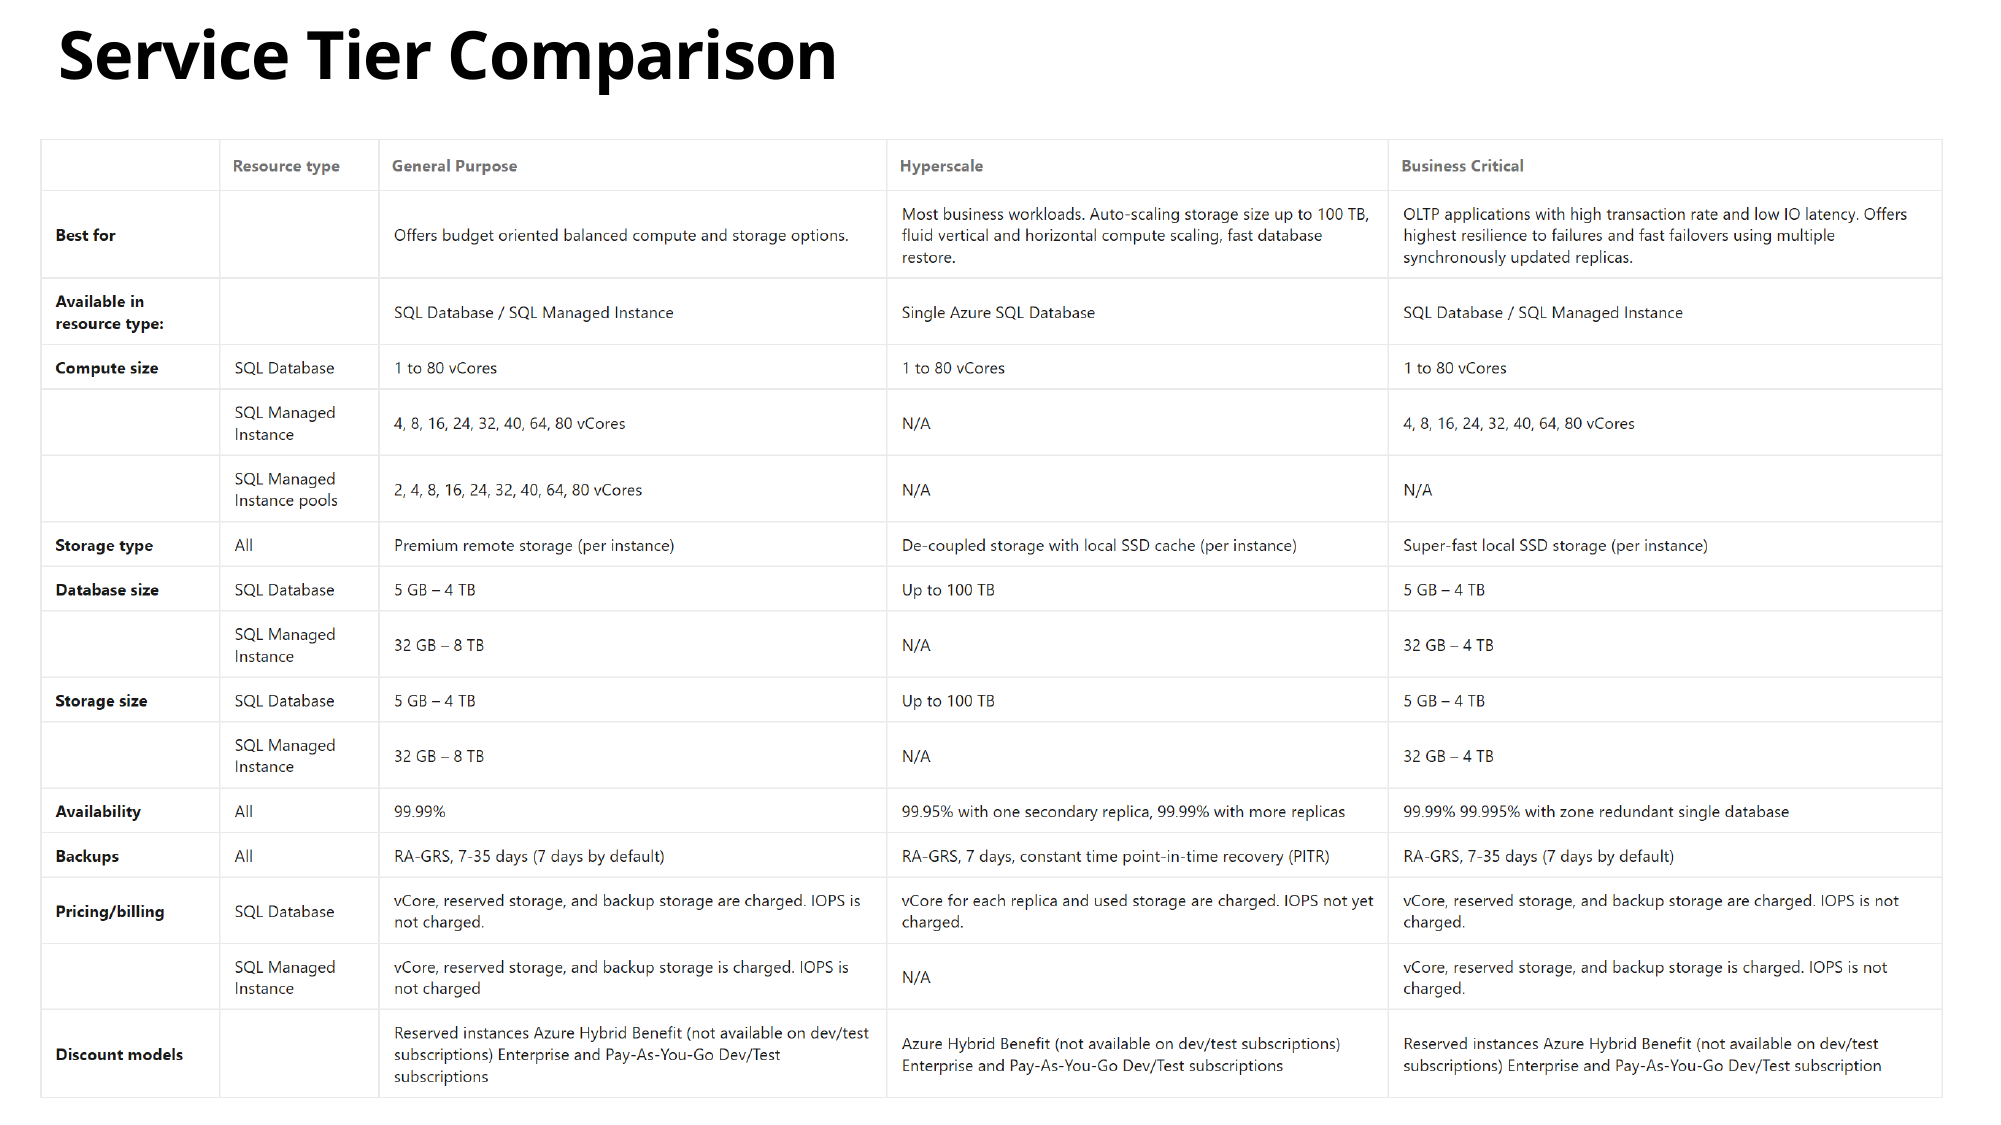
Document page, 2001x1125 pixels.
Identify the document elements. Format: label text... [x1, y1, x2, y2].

picture [37, 131, 1944, 1104]
title Service Tier Comparison [58, 21, 2000, 114]
